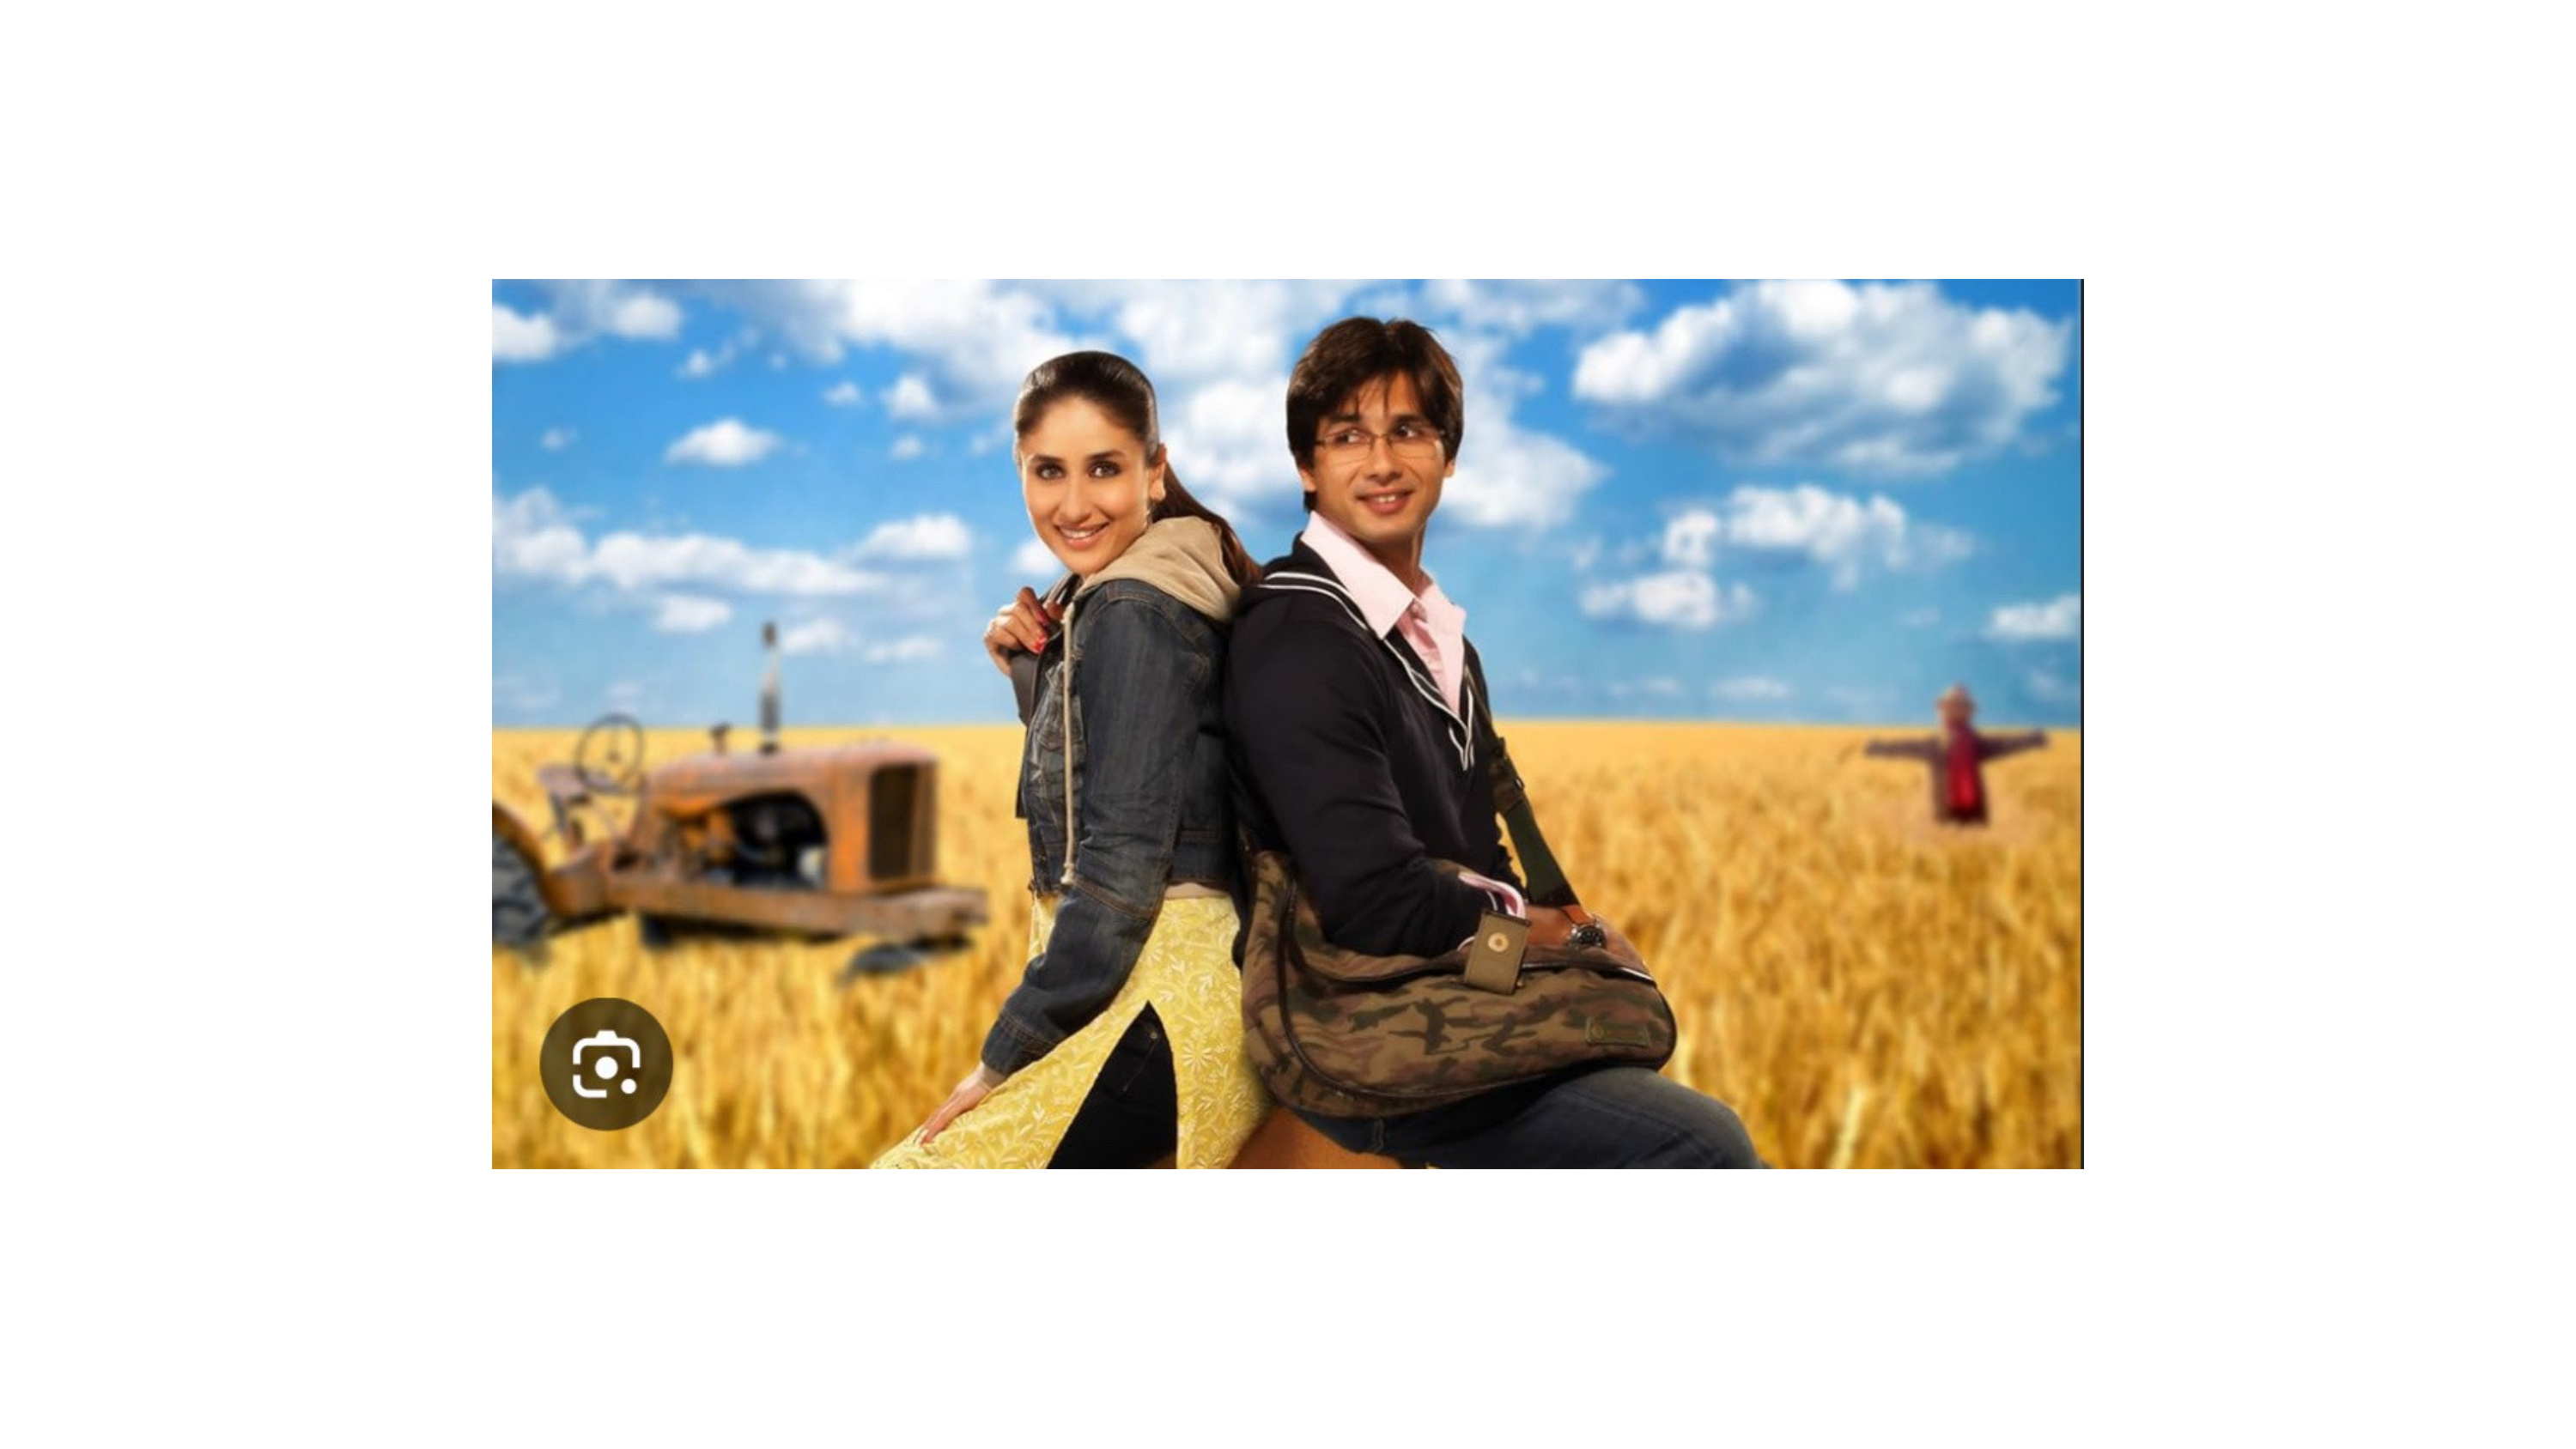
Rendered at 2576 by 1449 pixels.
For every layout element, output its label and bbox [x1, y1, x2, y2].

picture [491, 279, 2084, 1169]
